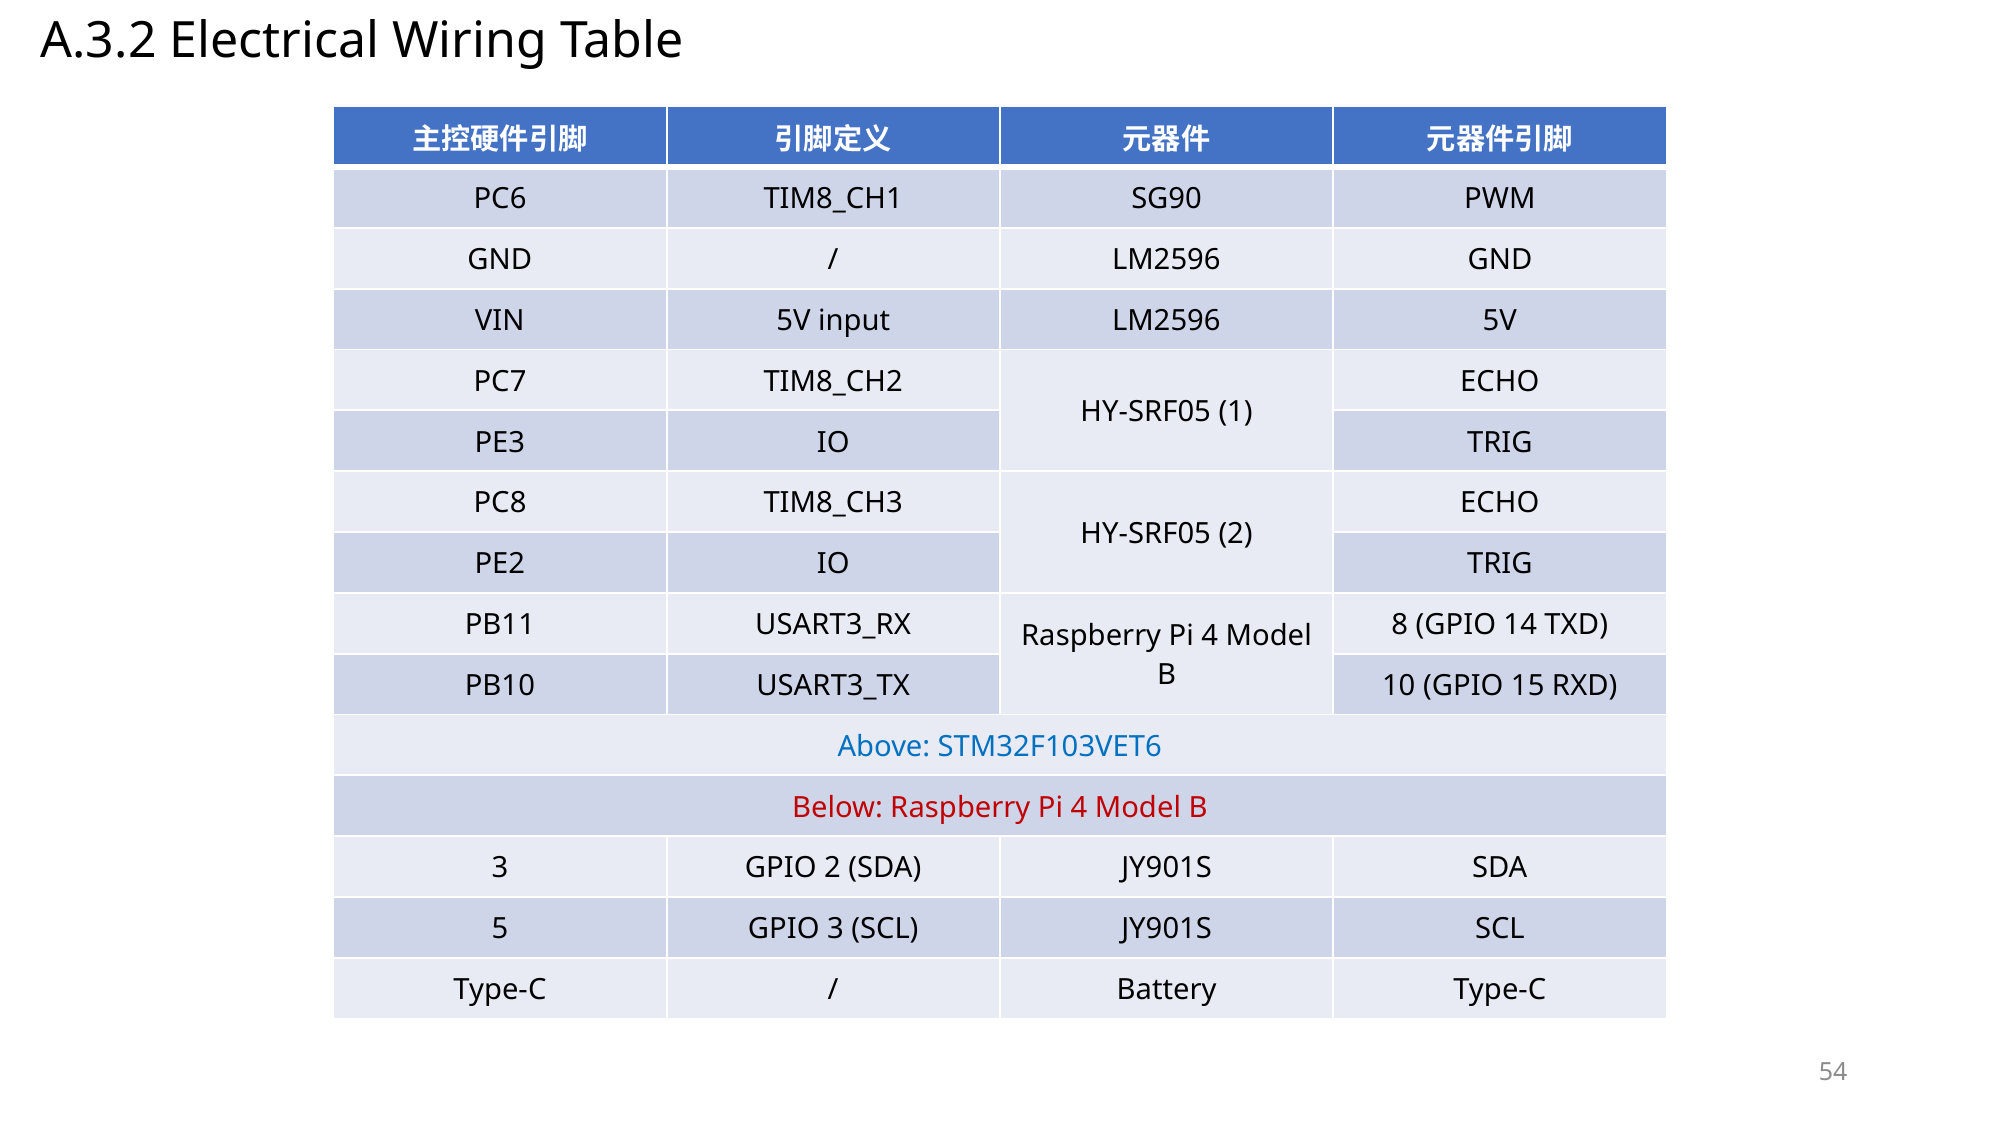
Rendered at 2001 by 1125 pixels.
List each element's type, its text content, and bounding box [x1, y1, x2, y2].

table_cell USART3_RX [668, 594, 999, 653]
table_cell PB10 [334, 655, 666, 714]
table_cell SCL [1334, 898, 1666, 957]
table_cell GPIO 2 (SDA) [668, 837, 999, 896]
table_cell Below: Raspberry Pi 4 Model B [334, 776, 1666, 835]
table_cell USART3_TX [668, 655, 999, 714]
table_cell JY901S [1001, 837, 1332, 896]
table_cell TIM8_CH3 [668, 472, 999, 531]
table_cell PC7 [334, 350, 666, 409]
table_cell JY901S [1001, 898, 1332, 957]
slide_number 54 [1412, 1042, 1863, 1103]
table_cell LM2596 [1001, 229, 1332, 288]
table_cell PE2 [334, 533, 666, 592]
table_cell 10 (GPIO 15 RXD) [1334, 655, 1666, 714]
table_header 主控硬件引脚 [334, 107, 666, 164]
table_cell 3 [334, 837, 666, 896]
table_cell 5V input [668, 290, 999, 349]
table_cell / [668, 229, 999, 288]
table_cell Above: STM32F103VET6 [334, 715, 1666, 774]
table_cell Type-C [334, 959, 666, 1018]
table_cell TIM8_CH1 [668, 170, 999, 227]
table_cell LM2596 [1001, 290, 1332, 349]
table_cell 8 (GPIO 14 TXD) [1334, 594, 1666, 653]
table_cell GND [334, 229, 666, 288]
table_cell PWM [1334, 170, 1666, 227]
table_cell 5 [334, 898, 666, 957]
table_cell SDA [1334, 837, 1666, 896]
table_cell ECHO [1334, 472, 1666, 531]
table_cell TRIG [1334, 533, 1666, 592]
table_cell HY-SRF05 (1) [1001, 350, 1332, 470]
table_cell TIM8_CH2 [668, 350, 999, 409]
table_cell IO [668, 533, 999, 592]
table_cell PE3 [334, 411, 666, 470]
table_header 引脚定义 [668, 107, 999, 164]
table_header 元器件 [1001, 107, 1332, 164]
table_cell / [668, 959, 999, 1018]
table_cell GPIO 3 (SCL) [668, 898, 999, 957]
table_cell ECHO [1334, 350, 1666, 409]
table_cell PB11 [334, 594, 666, 653]
table_cell SG90 [1001, 170, 1332, 227]
table_cell Battery [1001, 959, 1332, 1018]
table_cell Raspberry Pi 4 Model B [1001, 594, 1332, 714]
table_cell VIN [334, 290, 666, 349]
table_cell PC8 [334, 472, 666, 531]
table_cell Type-C [1334, 959, 1666, 1018]
table_cell TRIG [1334, 411, 1666, 470]
table_cell GND [1334, 229, 1666, 288]
table_header 元器件引脚 [1334, 107, 1666, 164]
table_cell PC6 [334, 170, 666, 227]
table_cell IO [668, 411, 999, 470]
table_cell 5V [1334, 290, 1666, 349]
table_cell HY-SRF05 (2) [1001, 472, 1332, 592]
text_box A.3.2 Electrical Wiring Table [0, 0, 1244, 75]
